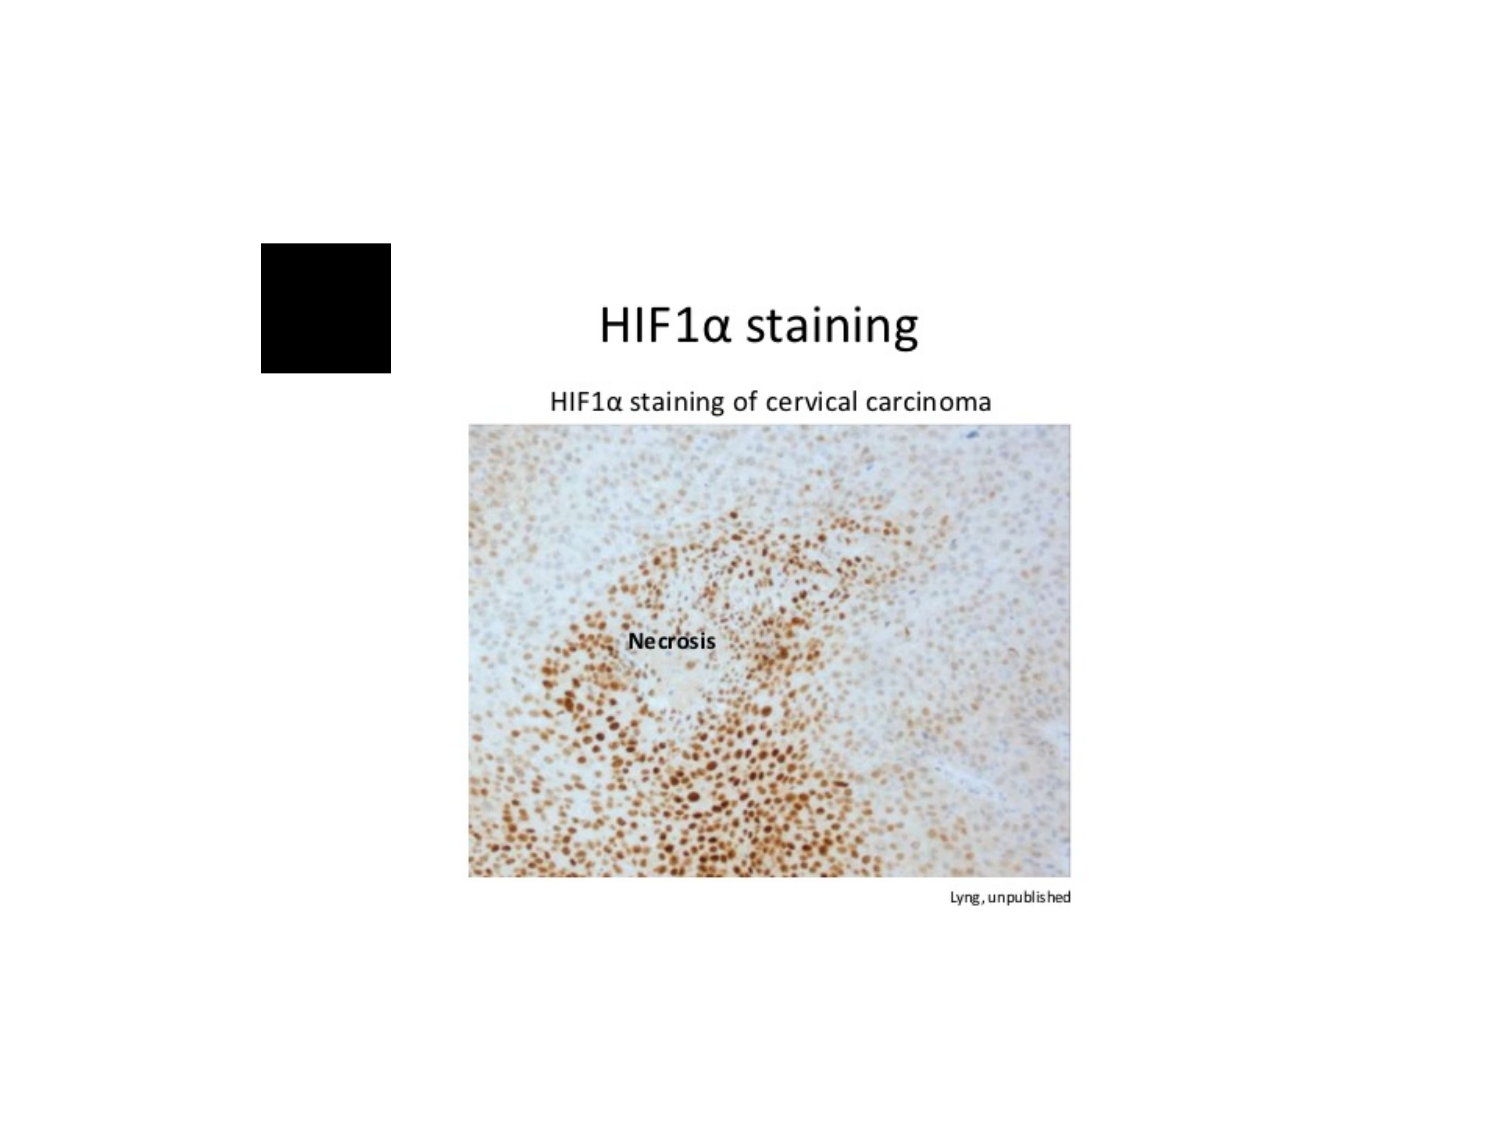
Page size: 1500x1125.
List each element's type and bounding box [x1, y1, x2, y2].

text_box [260, 231, 1259, 915]
